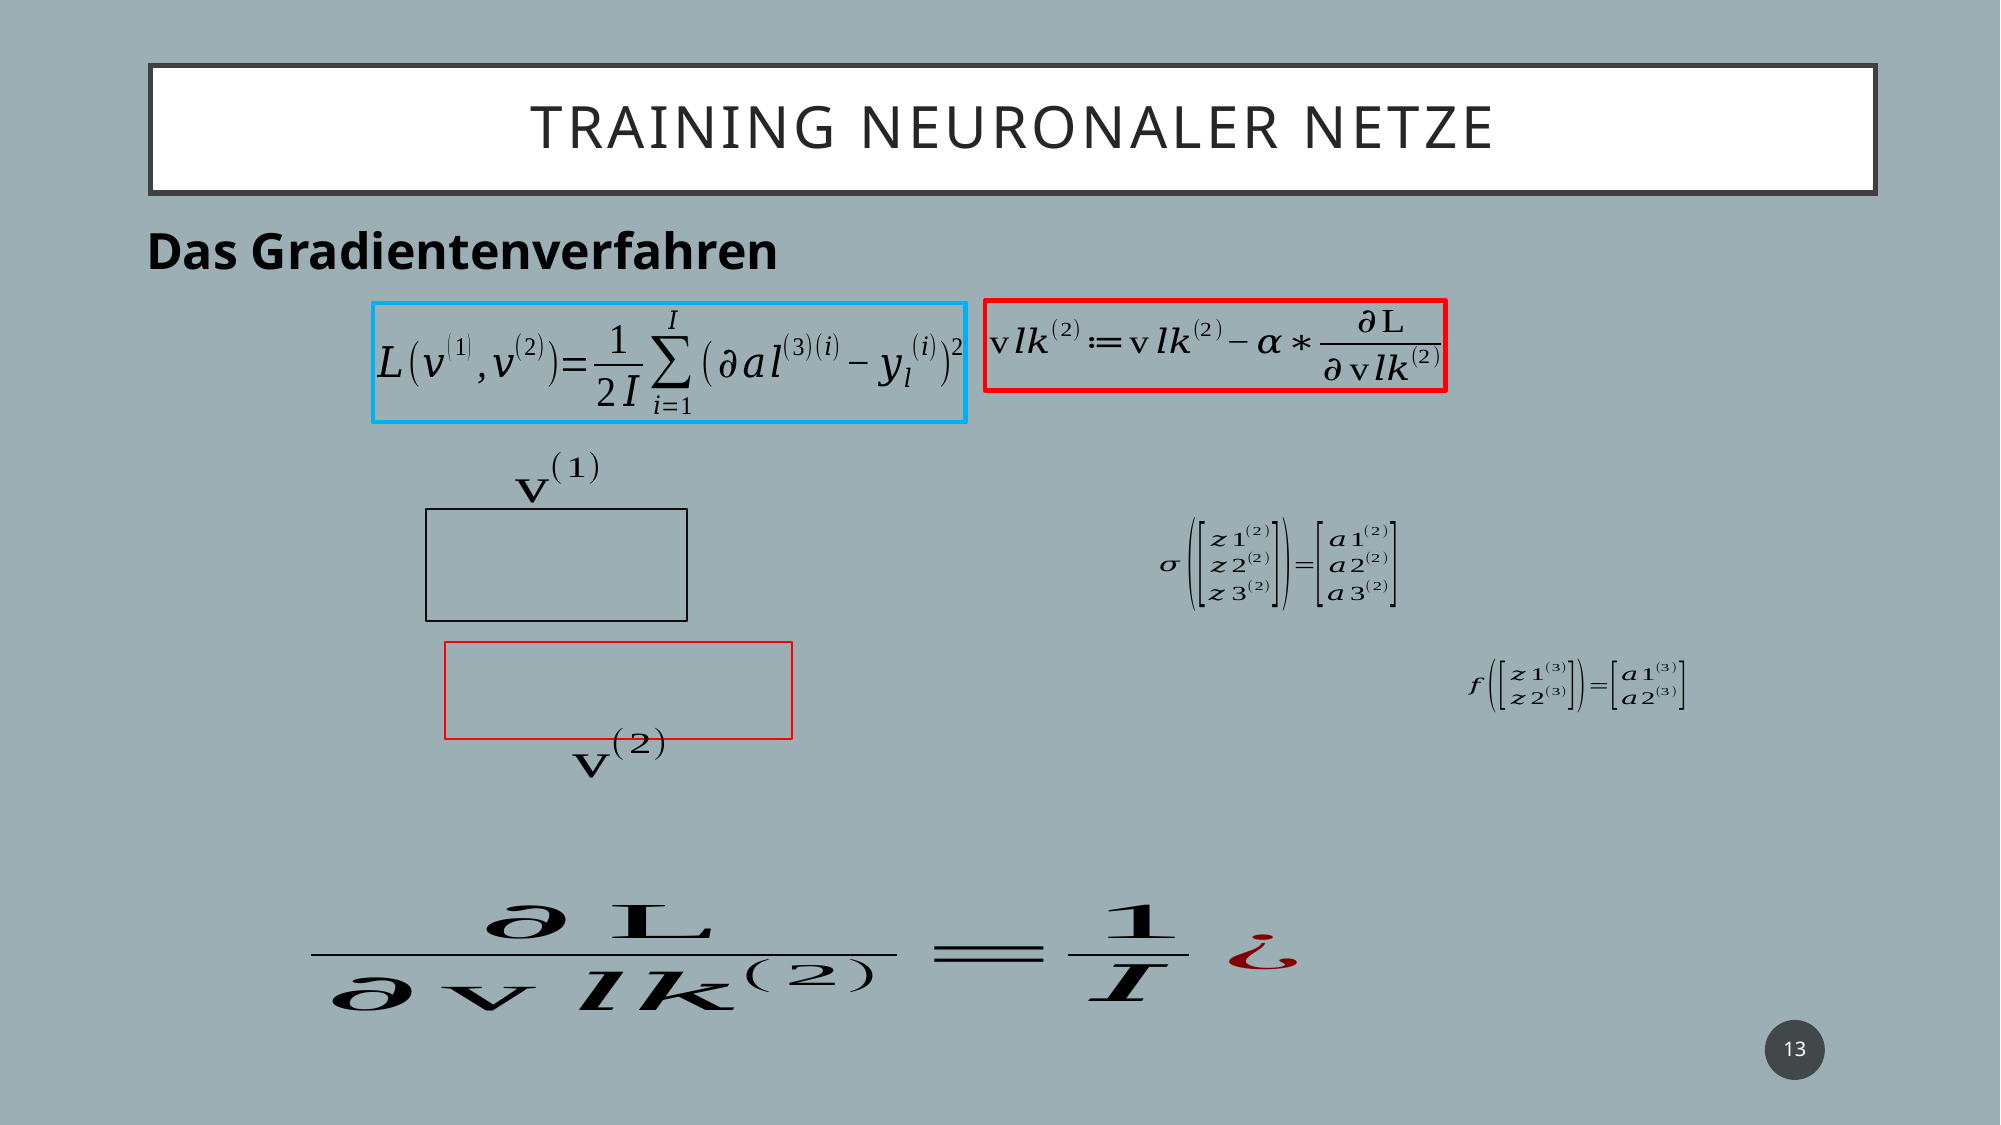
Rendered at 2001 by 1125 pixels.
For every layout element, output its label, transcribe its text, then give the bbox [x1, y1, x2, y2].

slide_number 13 [1764, 1019, 1825, 1080]
text_box Training neuronaler Netze [150, 65, 1876, 193]
text_box Das Gradientenverfahren [131, 211, 795, 287]
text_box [342, 508, 1928, 758]
